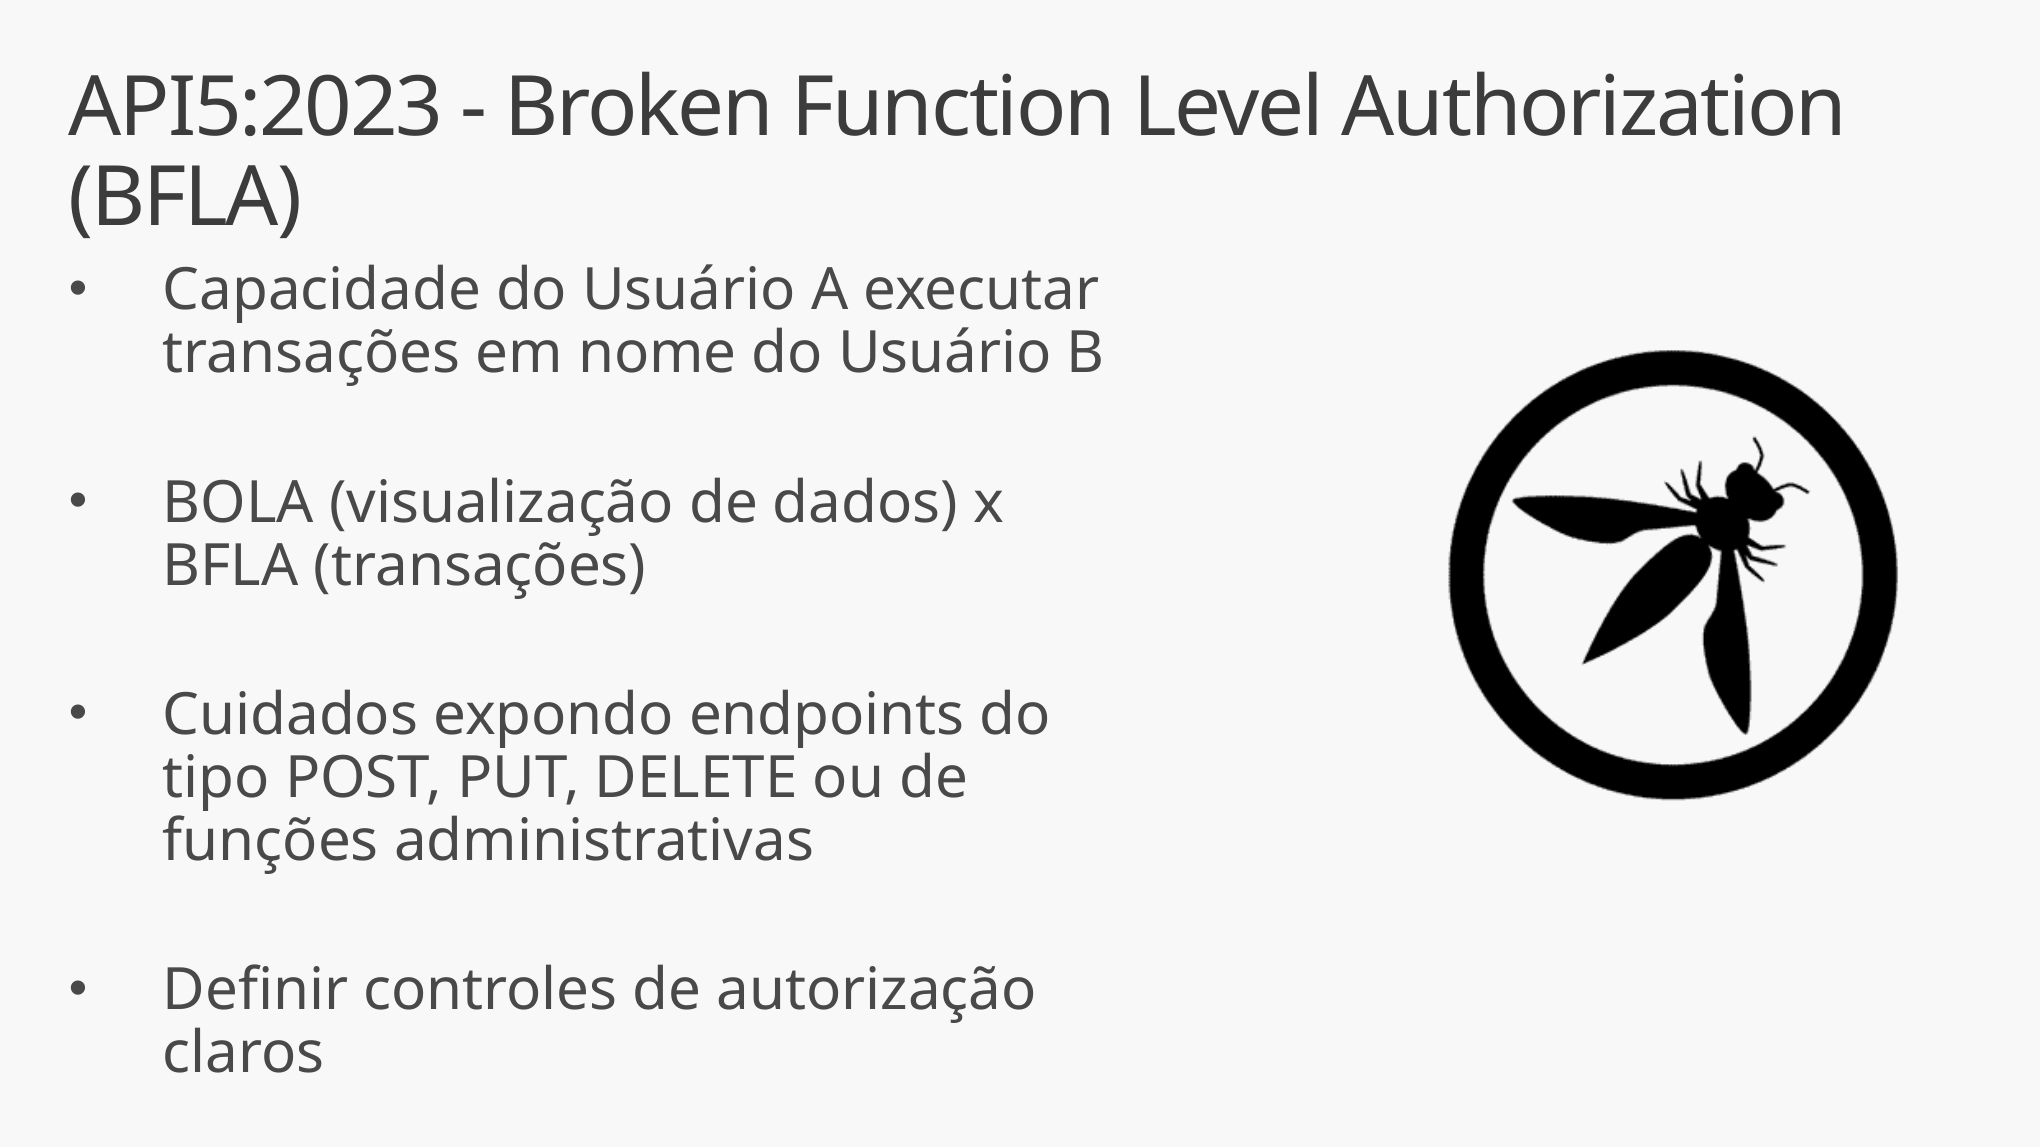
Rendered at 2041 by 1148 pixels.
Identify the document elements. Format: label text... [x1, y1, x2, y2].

title API5:2023 - Broken Function Level Authorization (BFLA) [45, 48, 1996, 199]
picture [1369, 288, 1933, 862]
list Capacidade do Usuário A executar transações em nome do Usuário B BOLA (visualização de dados) x BFLA (transações) Cuidados expondo endpoints do tipo POST, PUT, DELETE ou de funções administrativas Definir controles de autorização claros [45, 244, 1195, 1060]
